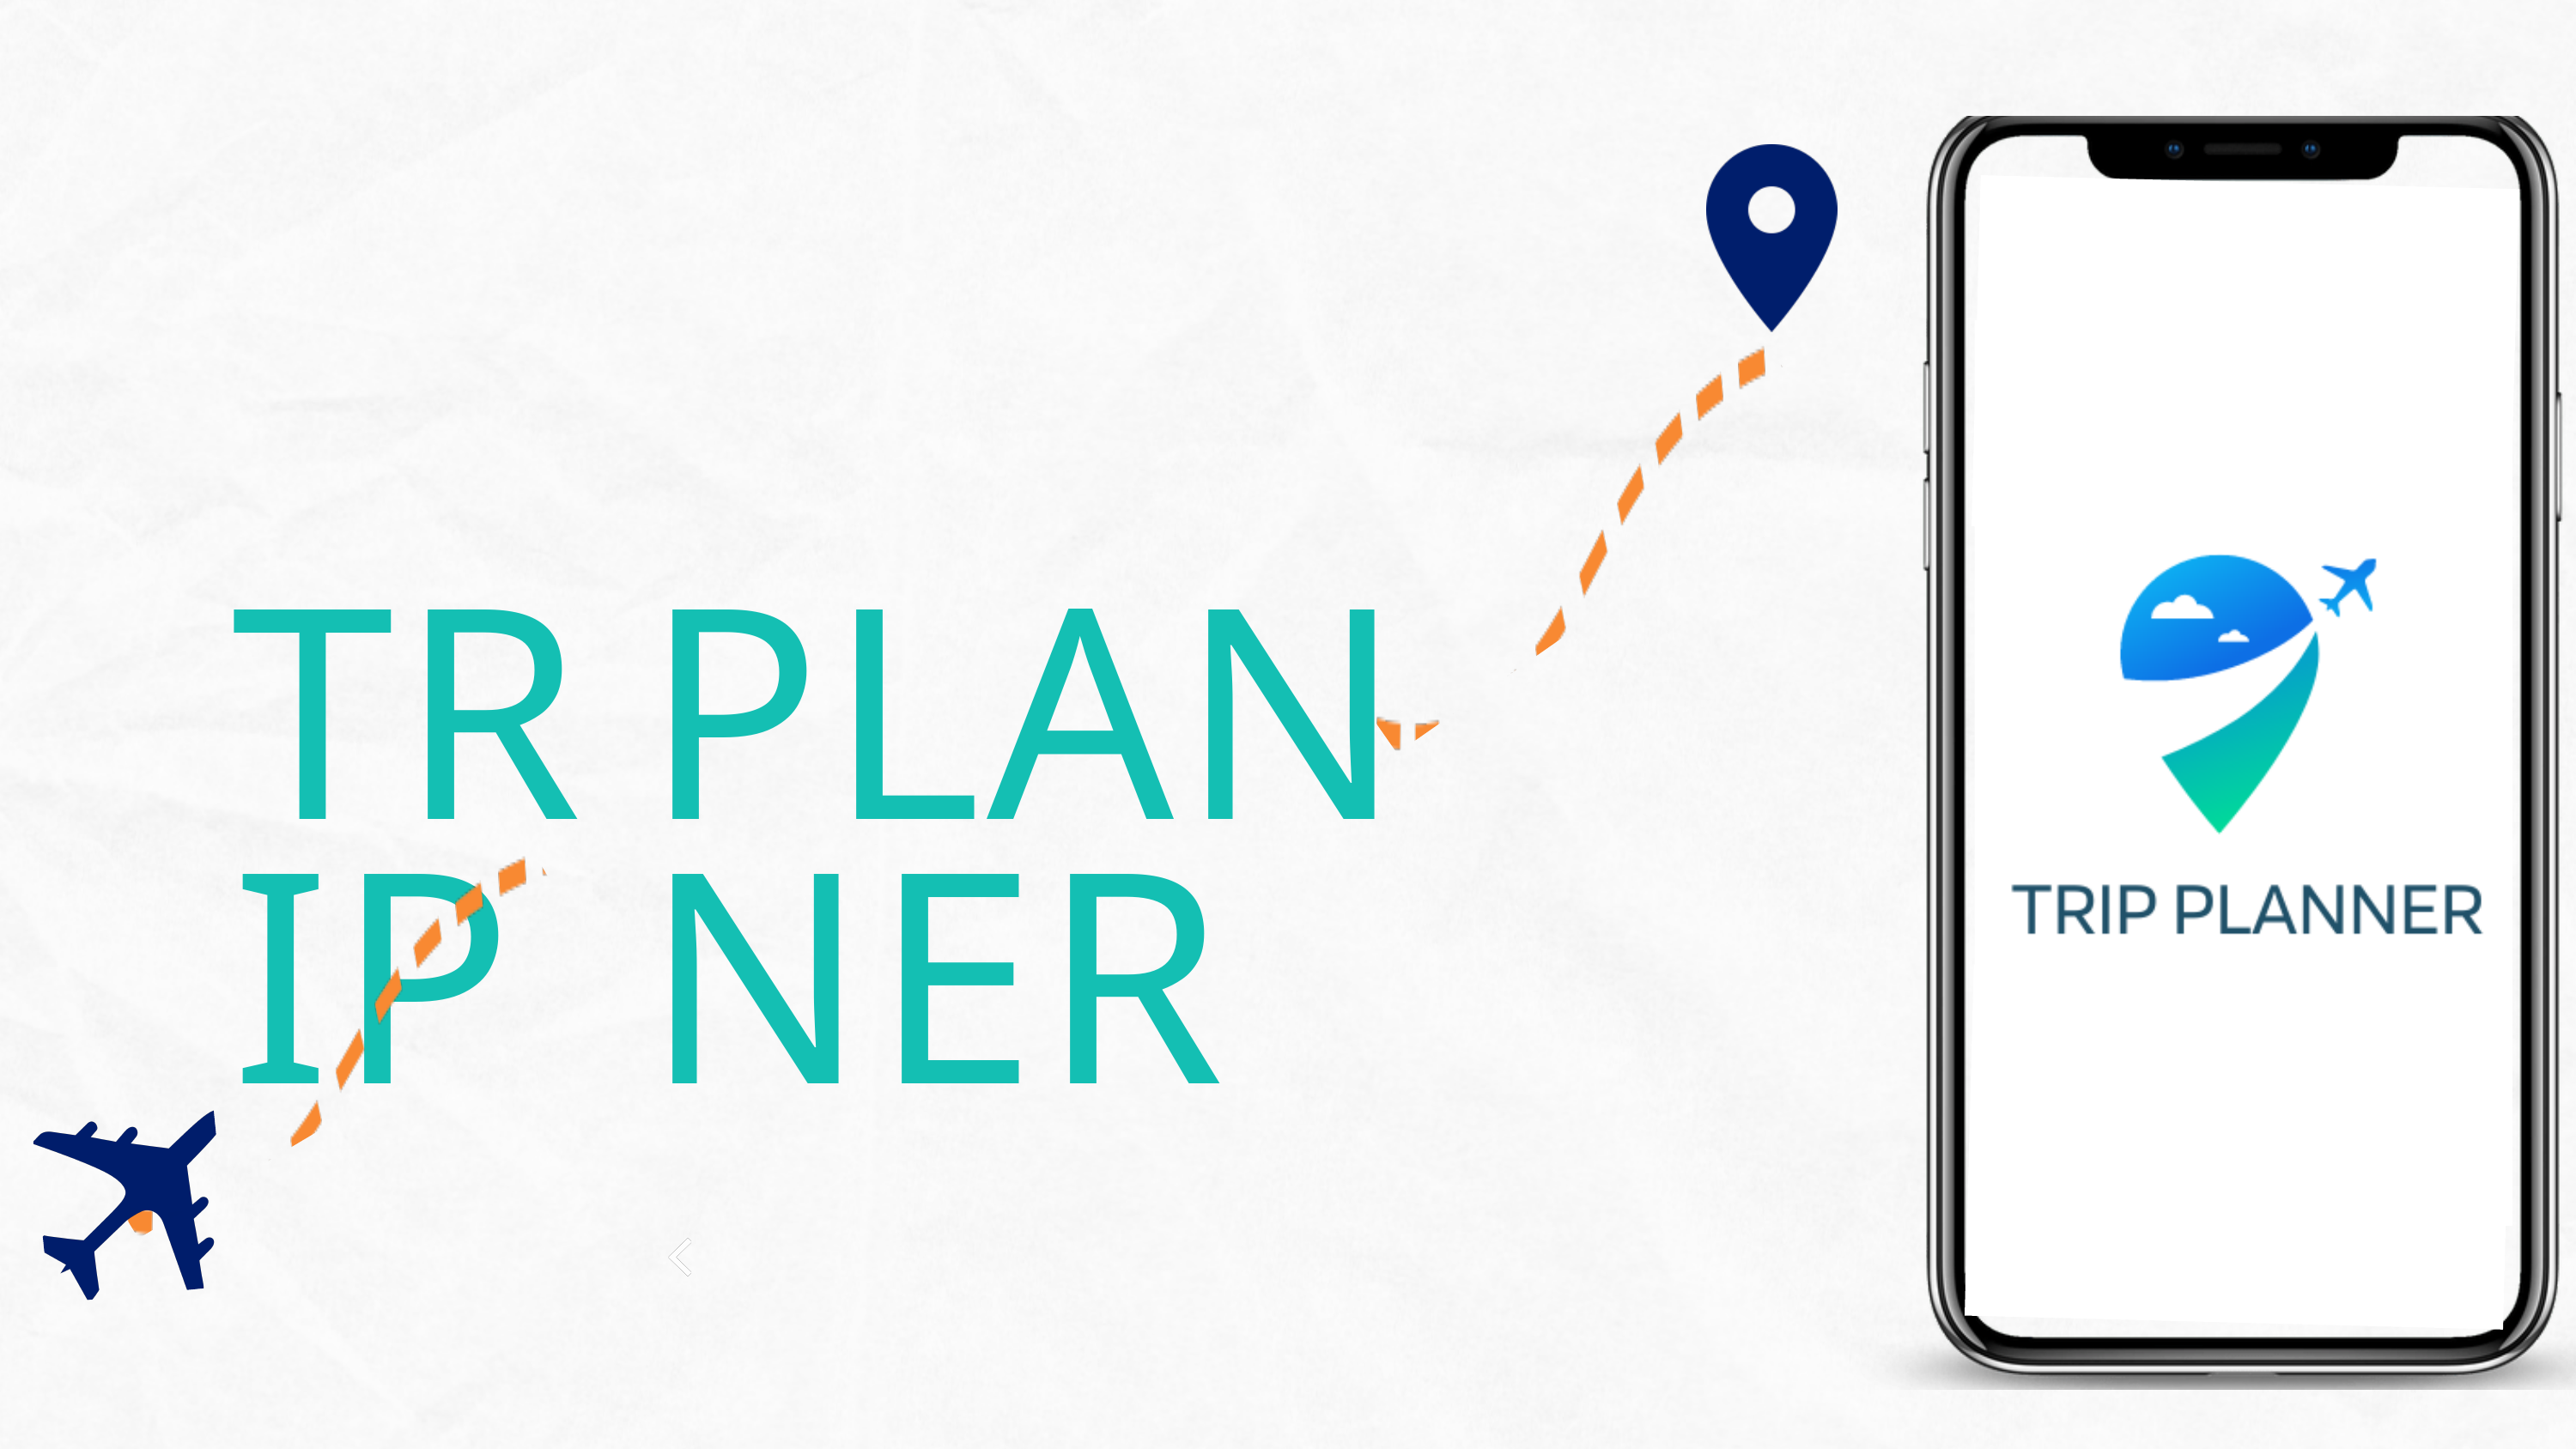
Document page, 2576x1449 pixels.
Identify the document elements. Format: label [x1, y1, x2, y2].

picture [0, 0, 2576, 1449]
text_box [1837, 116, 2576, 1391]
